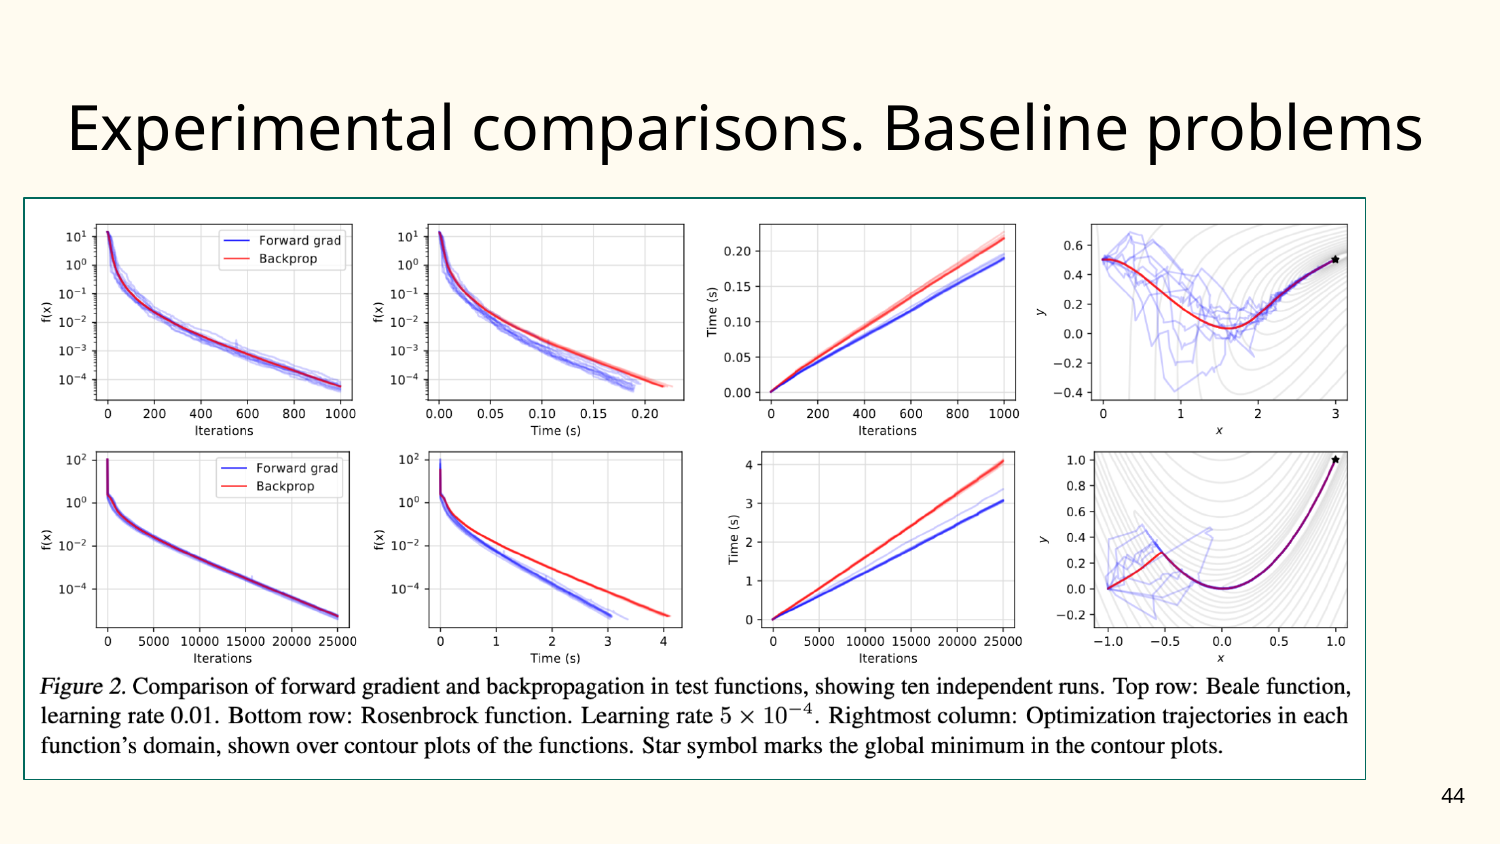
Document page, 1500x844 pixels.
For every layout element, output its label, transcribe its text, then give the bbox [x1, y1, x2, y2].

title Experimental comparisons. Baseline problems [51, 72, 1449, 174]
slide_number ‹#› [1389, 764, 1480, 830]
picture [24, 198, 1365, 780]
